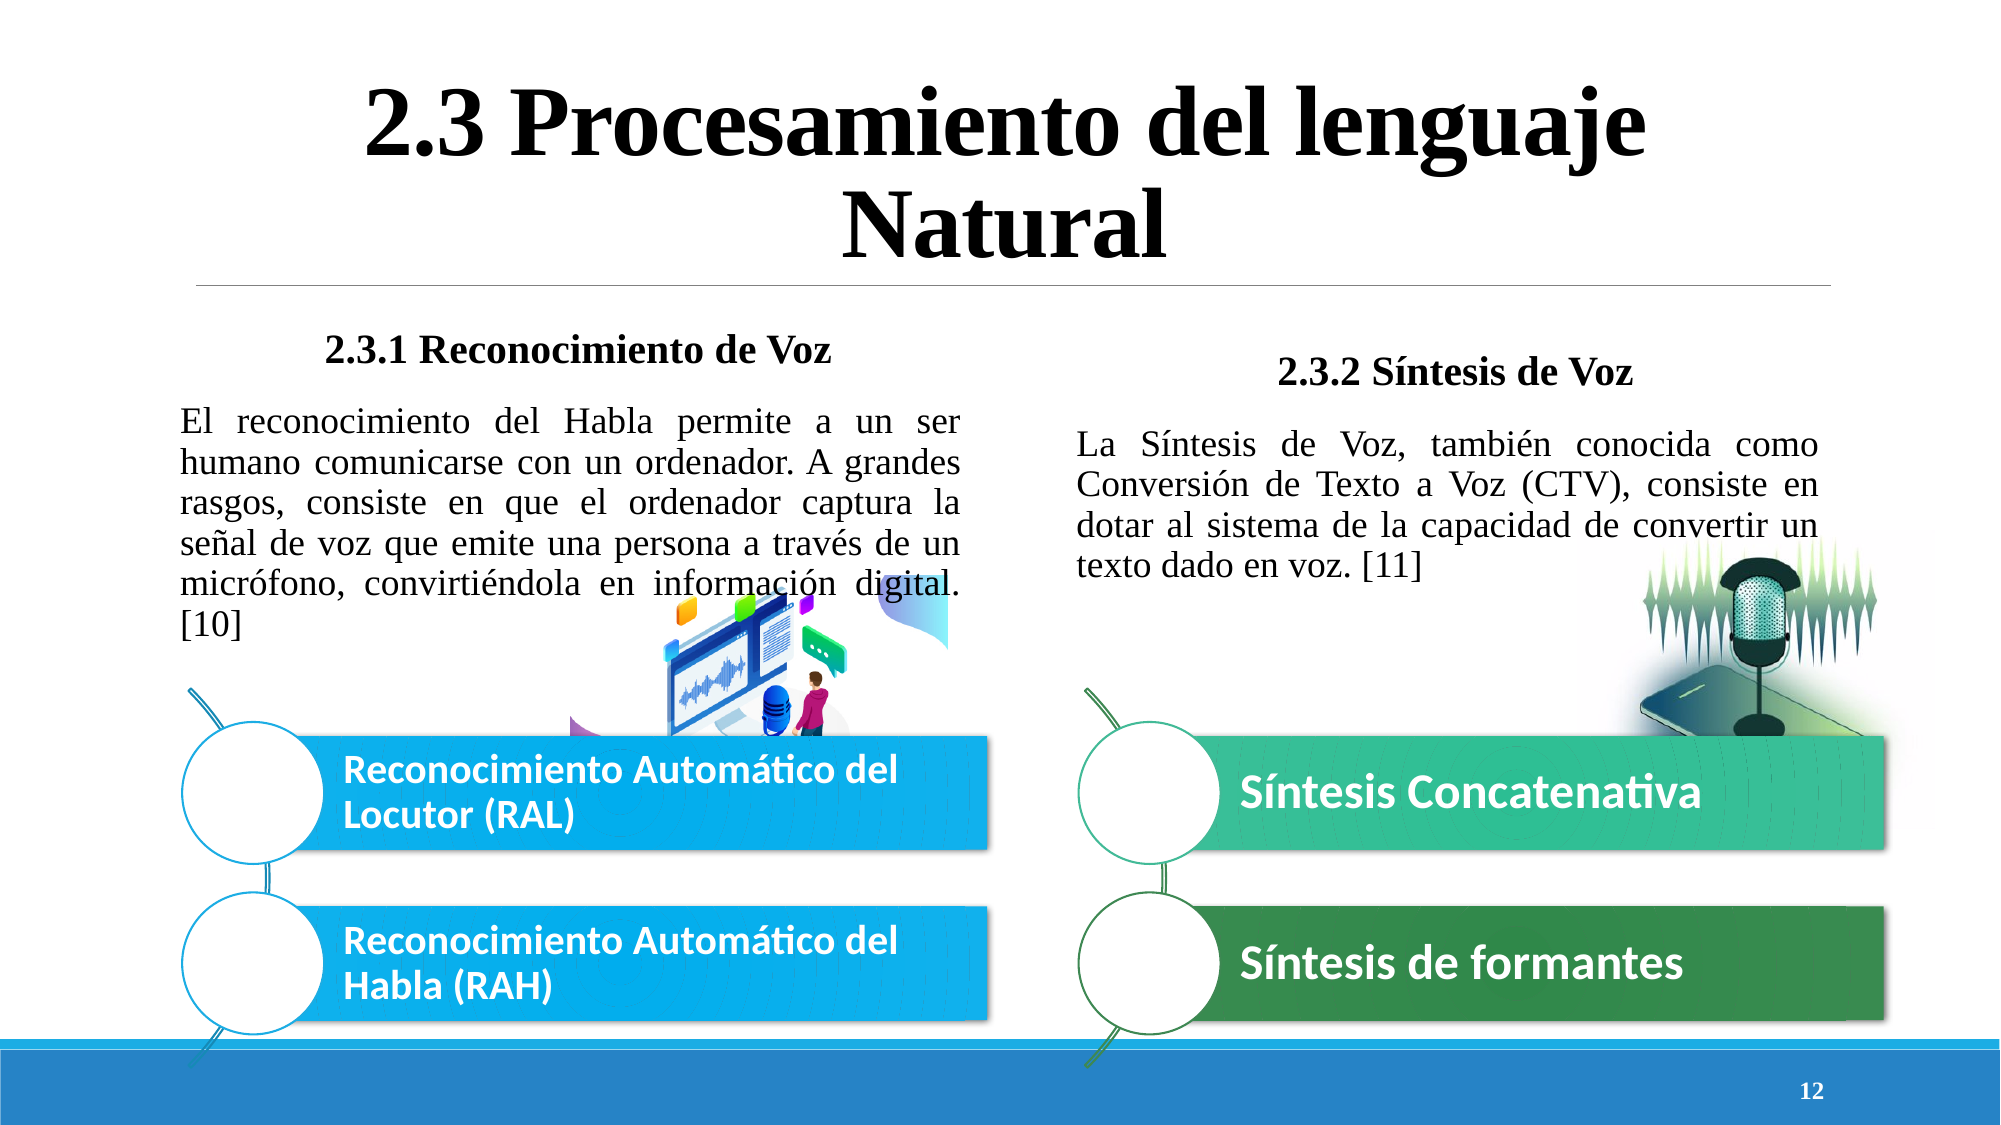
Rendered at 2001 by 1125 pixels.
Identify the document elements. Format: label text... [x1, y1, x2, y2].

picture [570, 574, 948, 678]
text_box 2.3.2 Síntesis de Voz La Síntesis de Voz, también conocida como Conversión de Texto a Voz (CTV), consiste en dotar al sistema de la capacidad de convertir un texto dado en voz. [11] [1076, 342, 1820, 677]
title 2.3 Procesamiento del lenguaje Natural [180, 47, 1830, 285]
list 2.3.1 Reconocimiento de Voz El reconocimiento del Habla permite a un ser humano comunicarse con un ordenador. A grandes rasgos, consiste en que el ordenador captura la señal de voz que emite una persona a través de un micrófono, convirtiéndola en información digital. [10] [180, 319, 962, 677]
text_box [179, 678, 990, 1078]
slide_number 12 [1624, 1086, 1840, 1120]
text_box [1075, 678, 1887, 1078]
picture [1576, 529, 1936, 829]
